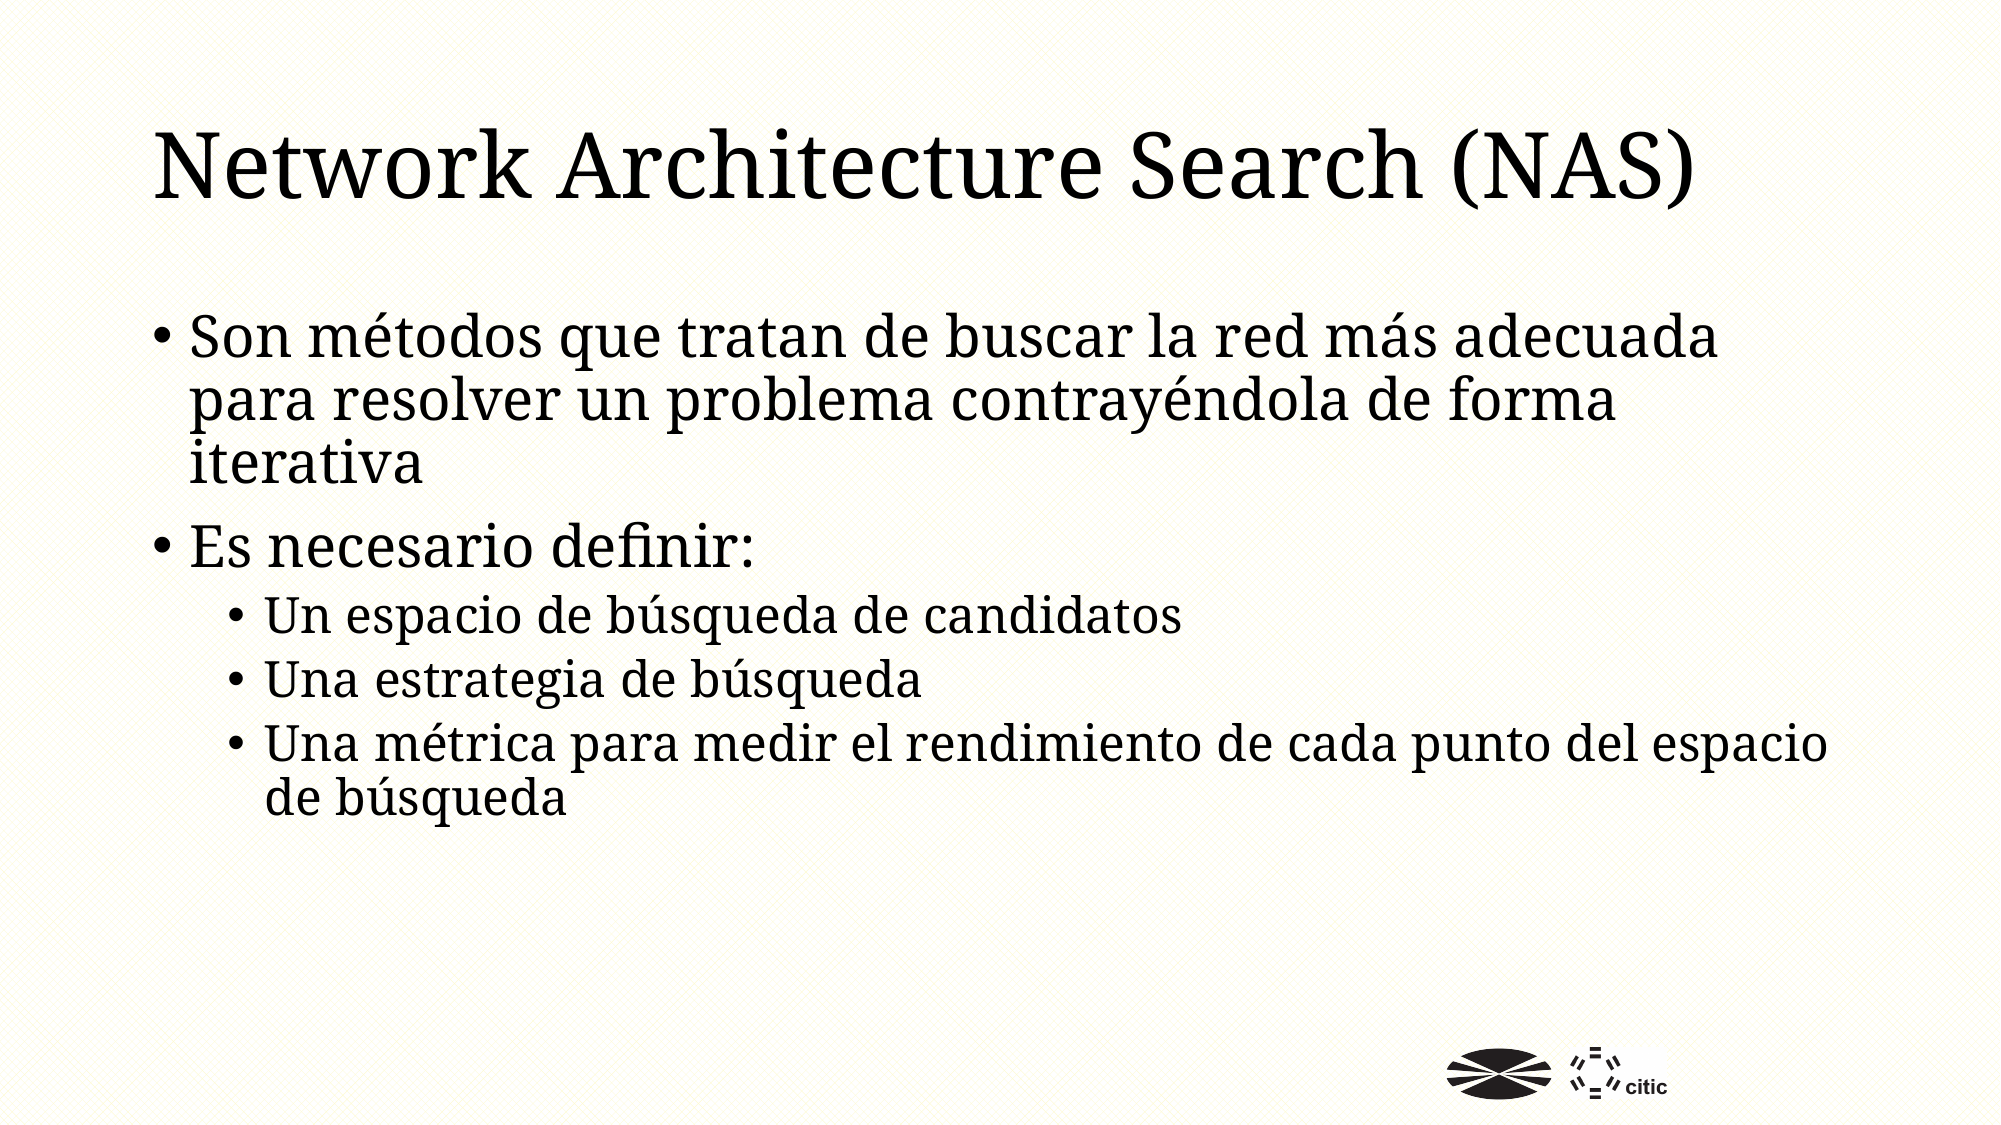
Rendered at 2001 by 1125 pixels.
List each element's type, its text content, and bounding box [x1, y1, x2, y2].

picture [1570, 1047, 1667, 1099]
picture [1445, 1047, 1553, 1101]
title Network Architecture Search (NAS) [137, 59, 1863, 278]
list Son métodos que tratan de buscar la red más adecuada para resolver un problema contrayéndola de forma iterativa Es necesario definir: Un espacio de búsqueda de candidatos Una estrategia de búsqueda Una métrica para medir el rendimiento de cada punto del espacio de búsqueda [137, 299, 1863, 1014]
